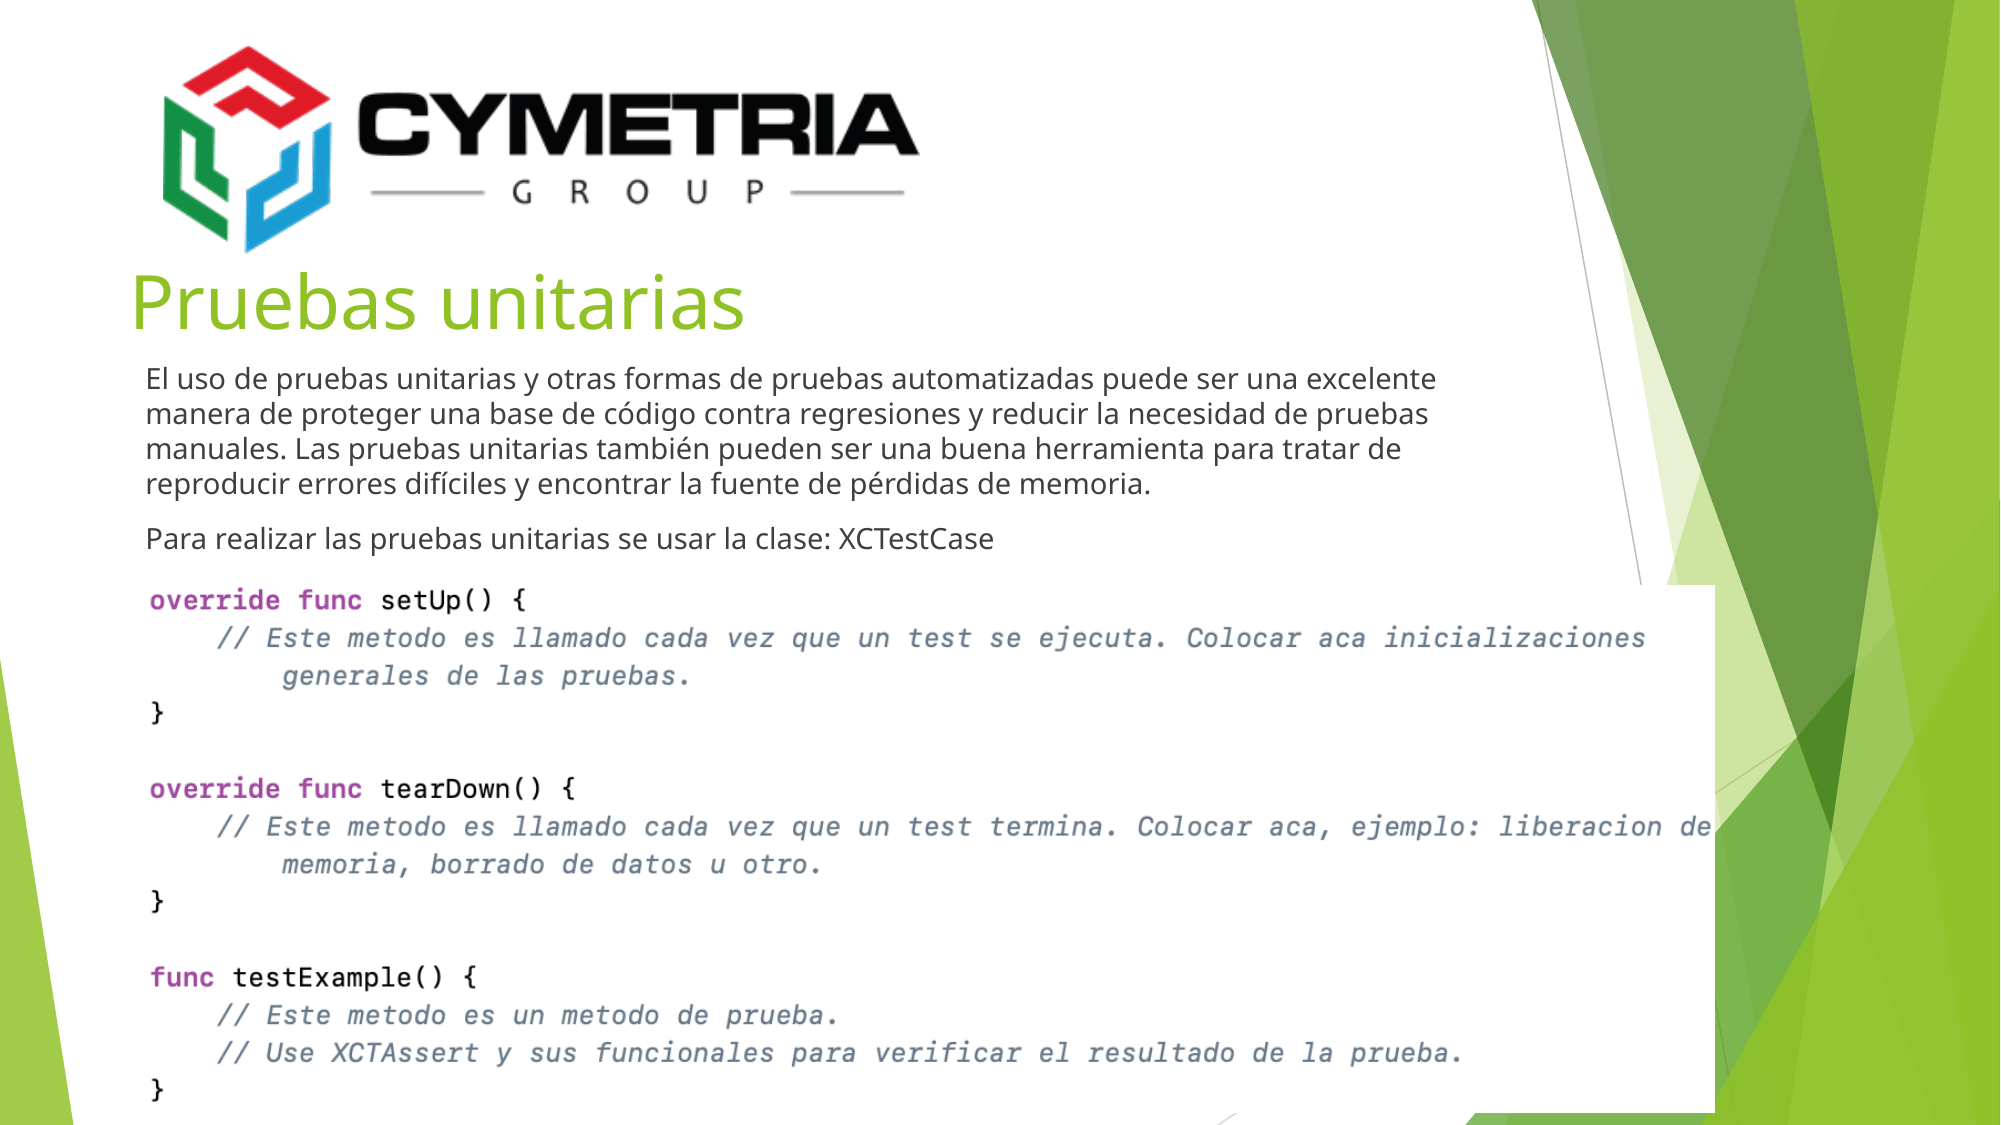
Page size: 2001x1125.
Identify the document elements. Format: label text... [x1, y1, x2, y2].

title Pruebas unitarias [114, 246, 1567, 353]
picture [146, 585, 1716, 1113]
picture [162, 46, 920, 255]
list El uso de pruebas unitarias y otras formas de pruebas automatizadas puede ser una excelente manera de proteger una base de código contra regresiones y reducir la necesidad de pruebas manuales. Las pruebas unitarias también pueden ser una buena herramienta para tratar de reproducir errores difíciles y encontrar la fuente de pérdidas de memoria. Para realizar las pruebas unitarias se usar la clase: XCTestCase [130, 353, 1486, 1093]
